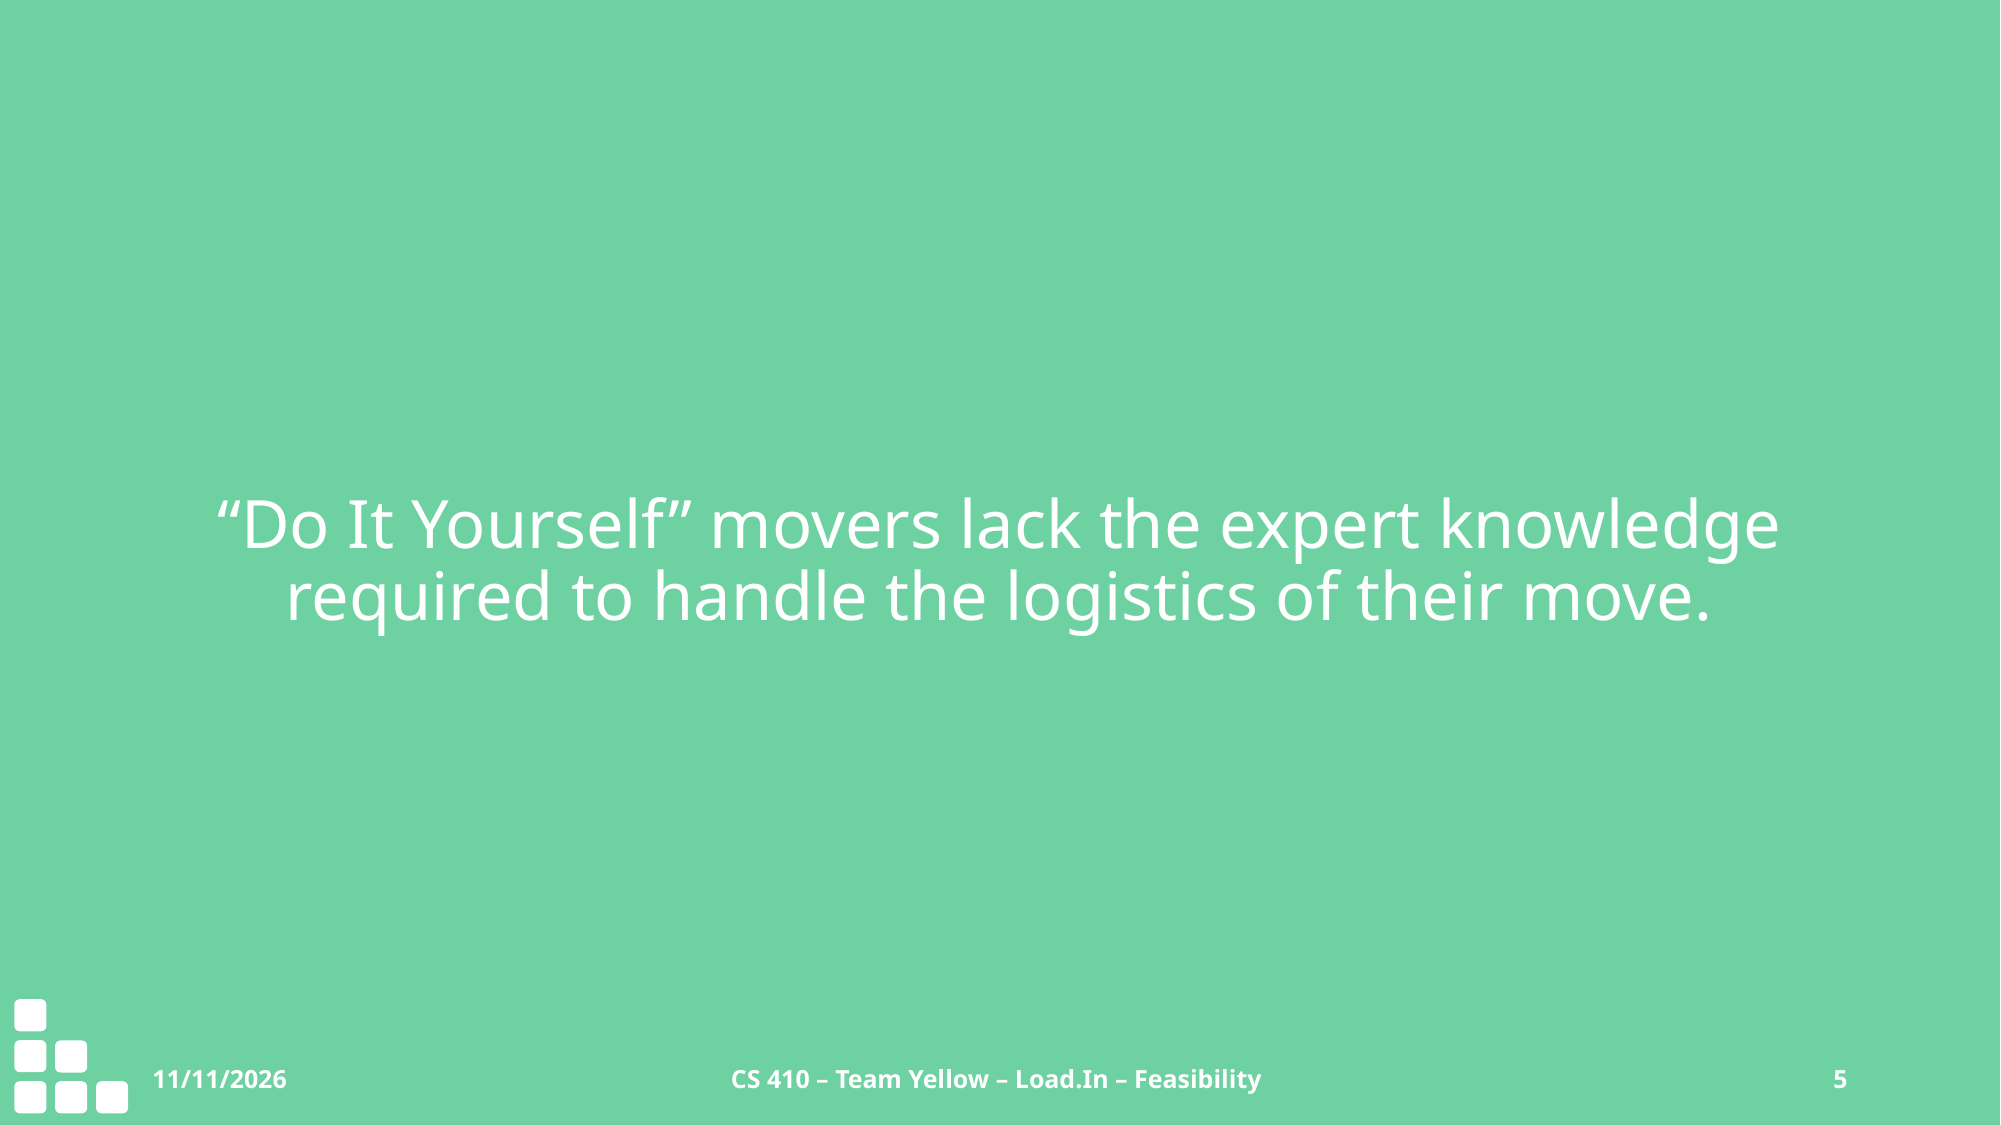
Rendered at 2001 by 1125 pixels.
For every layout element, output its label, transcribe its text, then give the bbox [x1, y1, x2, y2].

footer CS 410 – Team Yellow – Load.In – Feasibility [662, 1035, 1338, 1125]
title “Do It Yourself” movers lack the expert knowledge required to handle the logistics of their move. [137, 481, 1863, 644]
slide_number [137, 1035, 588, 1125]
slide_number 5 [1412, 1035, 1863, 1125]
